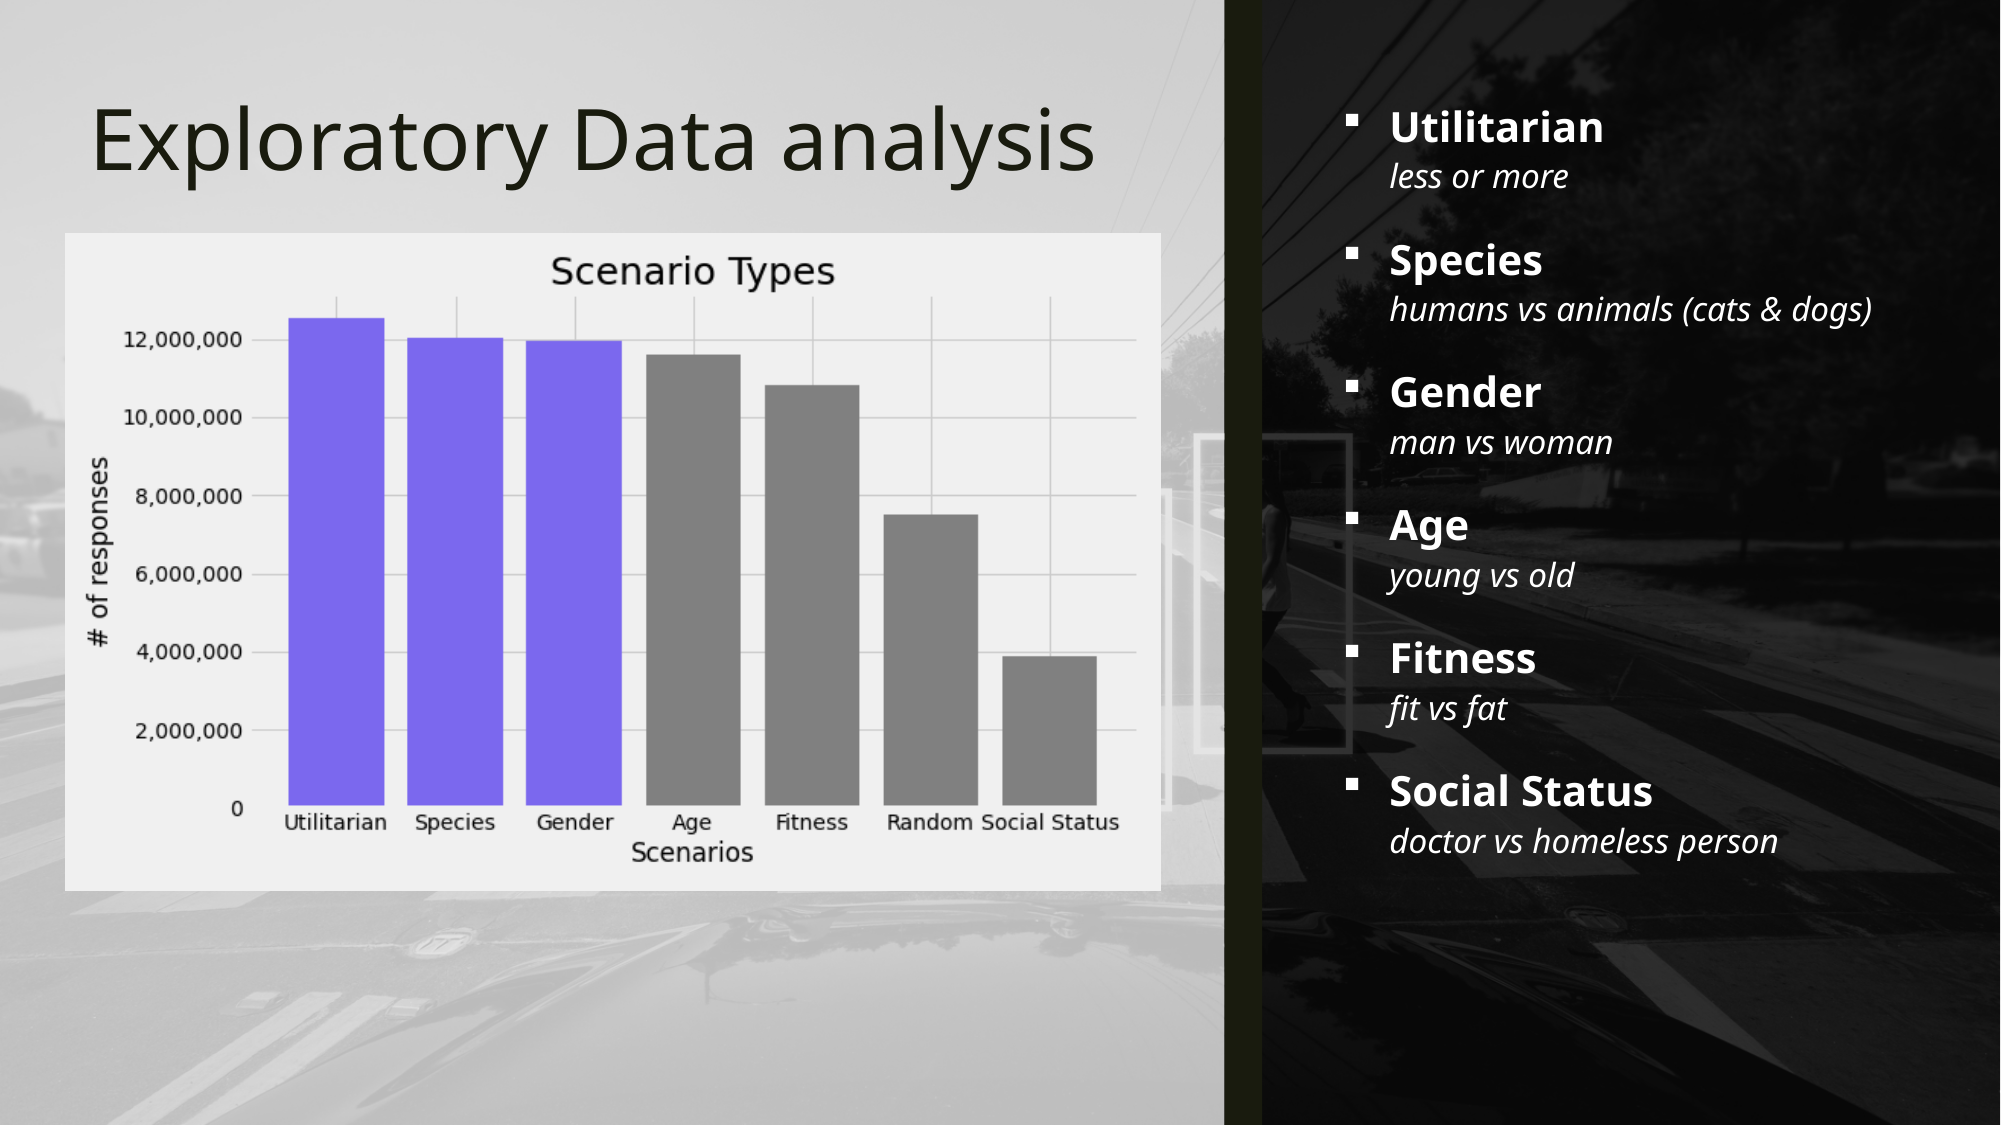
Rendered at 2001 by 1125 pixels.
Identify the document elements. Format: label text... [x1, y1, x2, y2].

picture [65, 233, 1161, 891]
list Utilitarian less or more Species humans vs animals (cats & dogs) Gender man vs woman Age young vs old Fitness fit vs fat Social Status doctor vs homeless person [1327, 86, 1935, 1036]
picture [1263, 0, 2001, 1125]
title Exploratory Data analysis [74, 86, 1138, 204]
